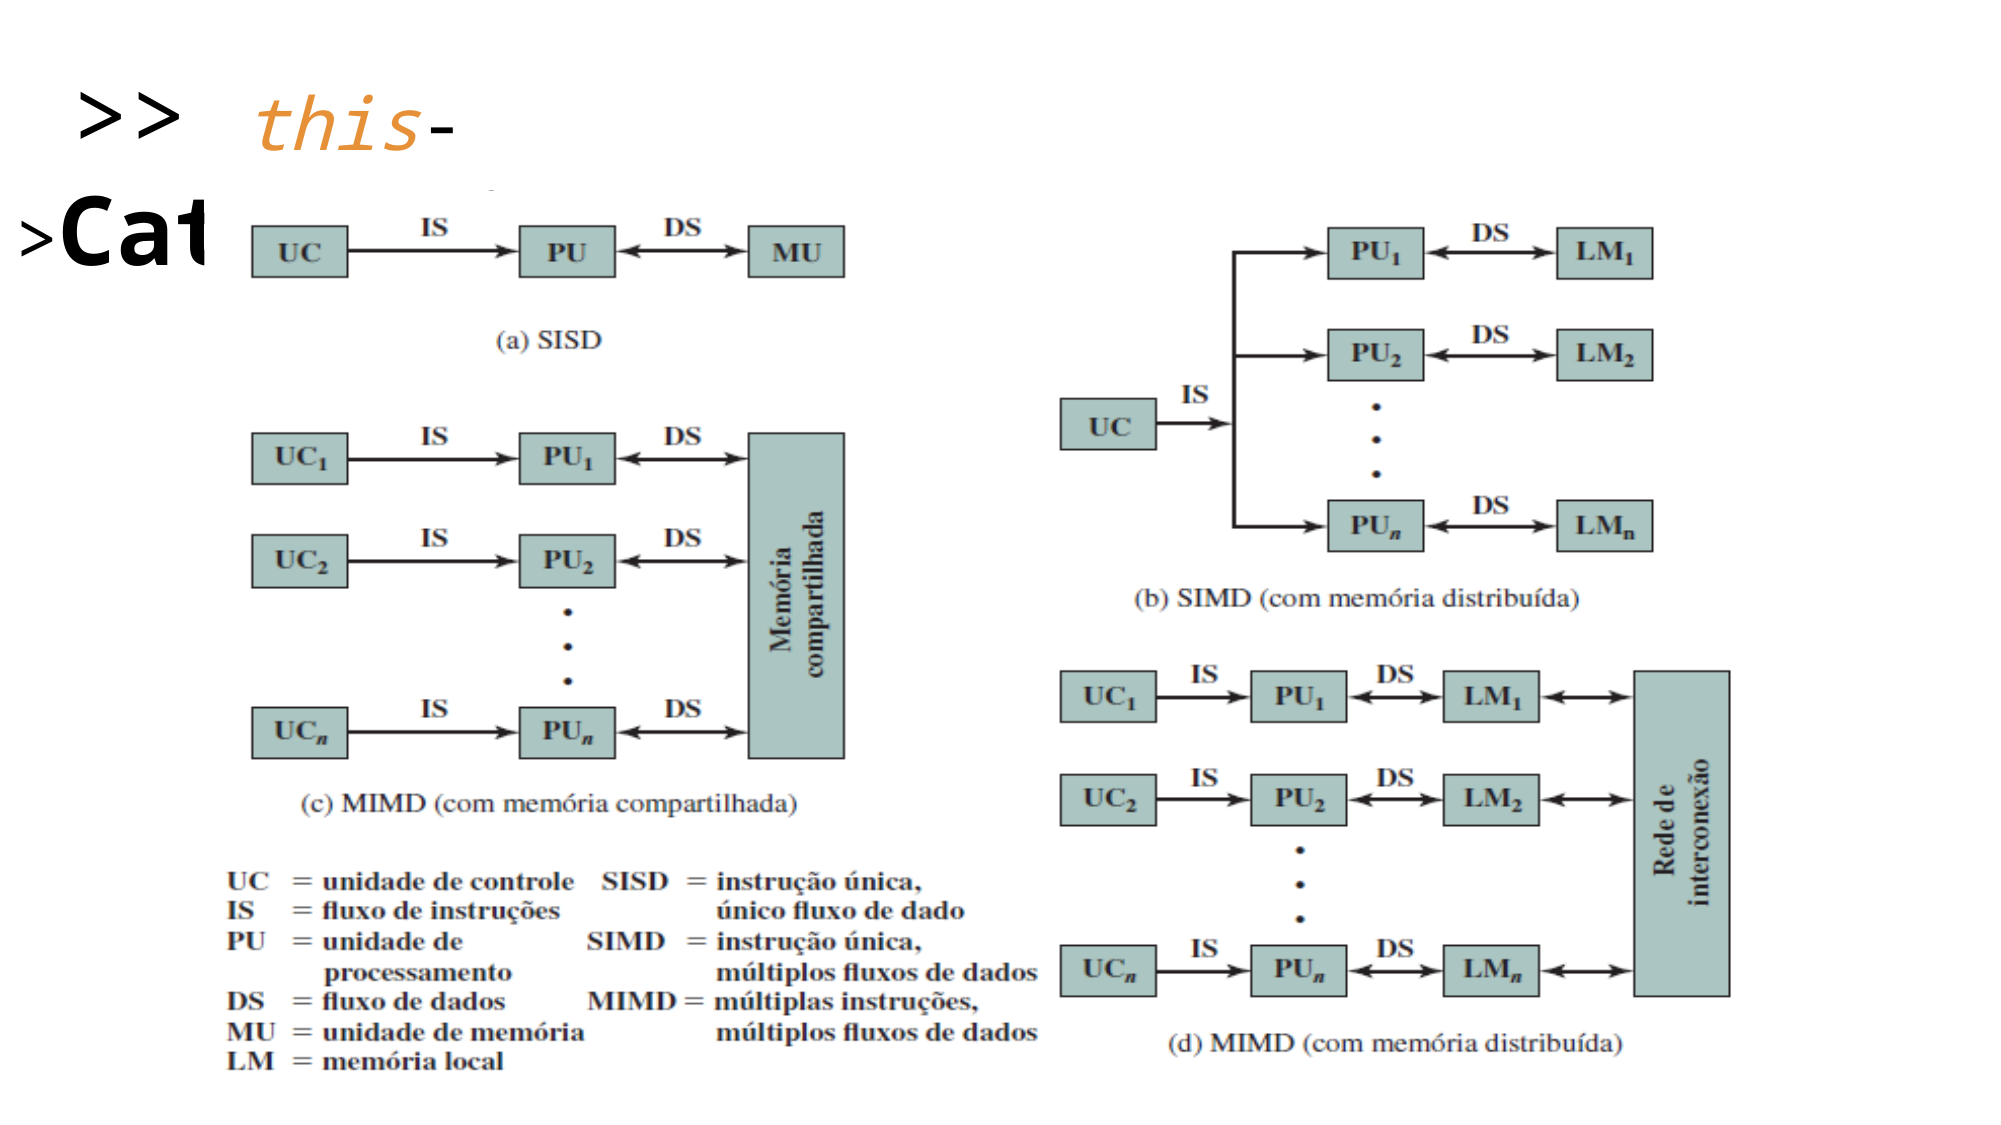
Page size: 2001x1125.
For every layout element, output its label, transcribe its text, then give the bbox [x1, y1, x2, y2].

text_box >> this->Categorias_de_Computadores [0, 46, 2000, 159]
picture [204, 190, 1771, 1112]
